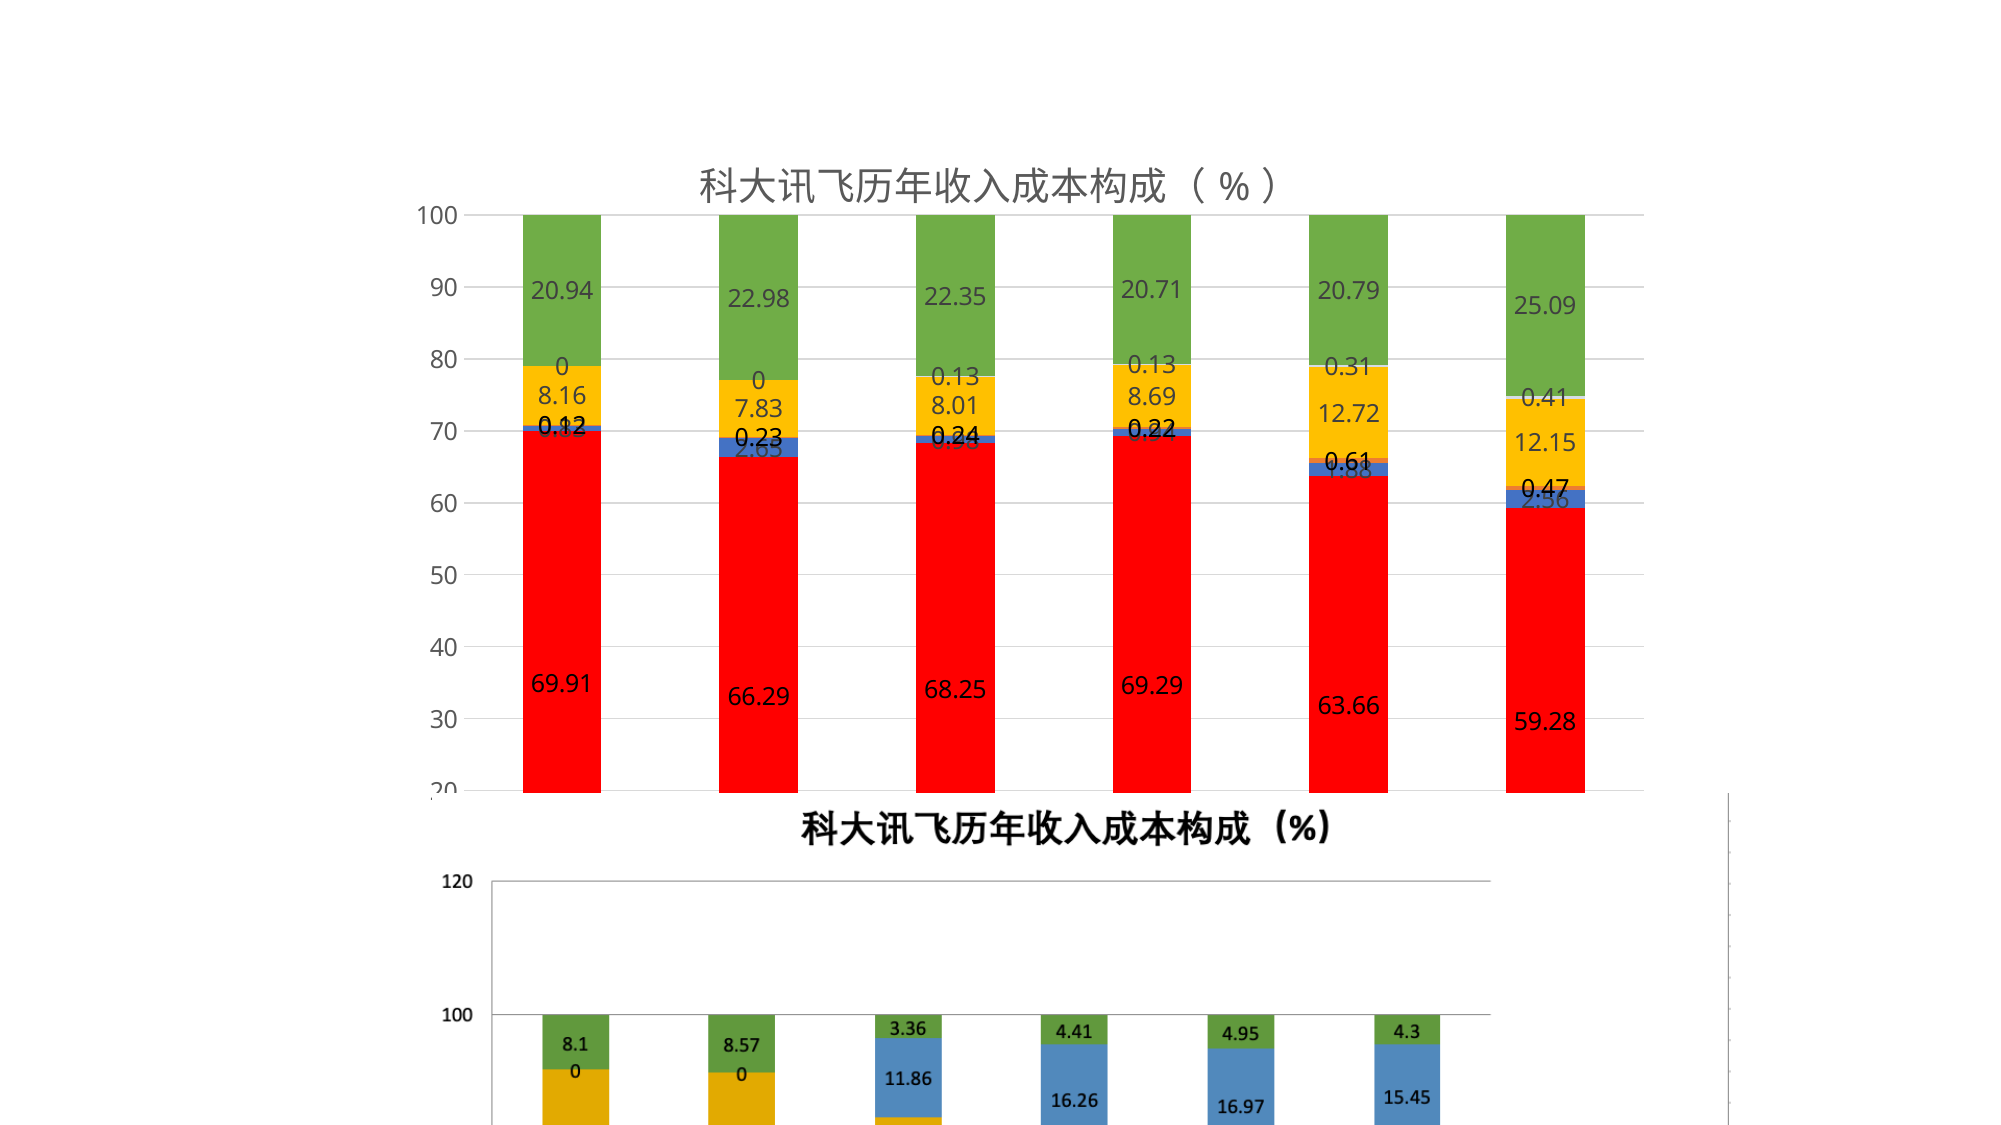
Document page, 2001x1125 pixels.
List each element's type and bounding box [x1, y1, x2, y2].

chart [333, 117, 1667, 1007]
picture [432, 793, 1731, 1125]
